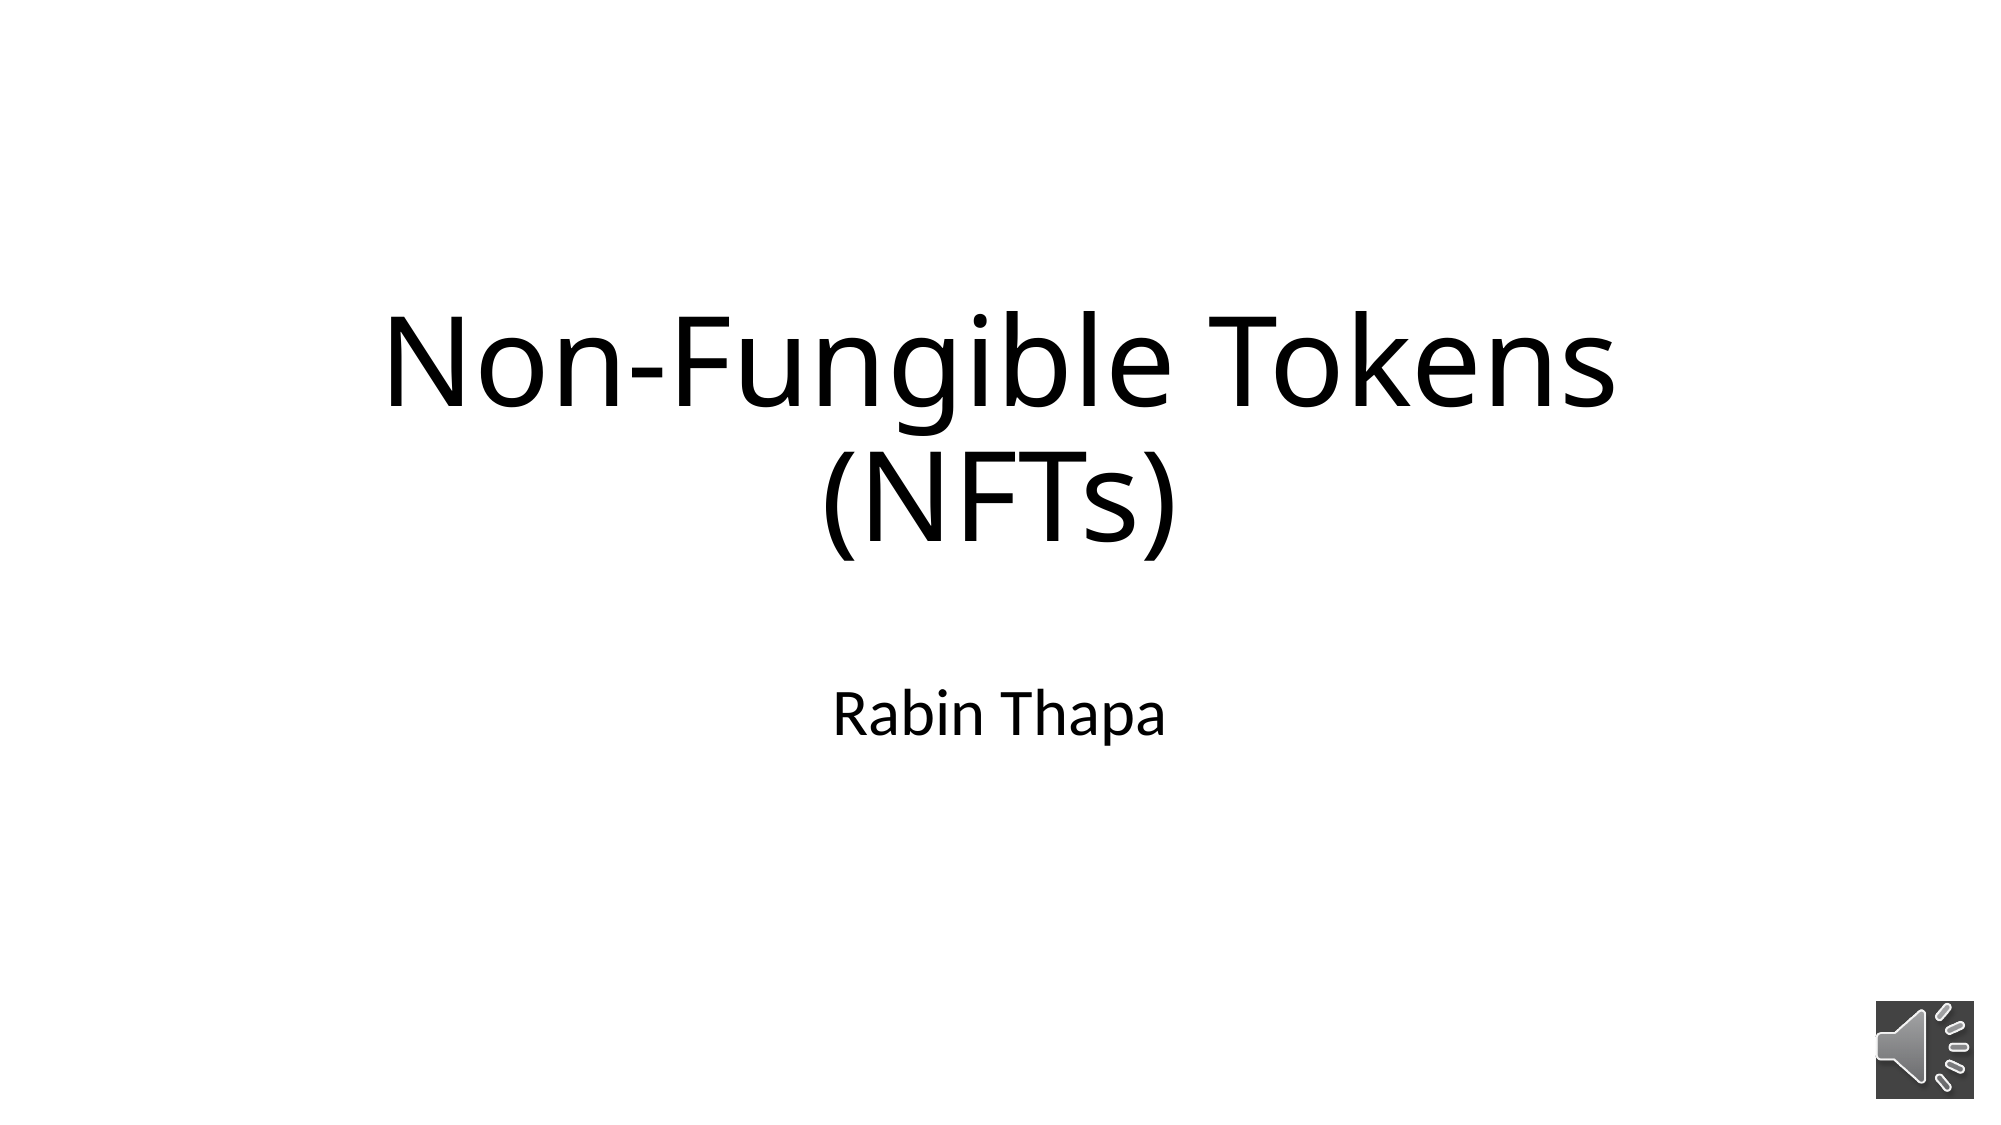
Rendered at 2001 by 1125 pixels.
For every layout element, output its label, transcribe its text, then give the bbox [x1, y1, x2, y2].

title Non-Fungible Tokens (NFTs) [249, 184, 1750, 576]
subtitle Rabin Thapa [249, 670, 1750, 863]
picture [1874, 999, 1975, 1100]
